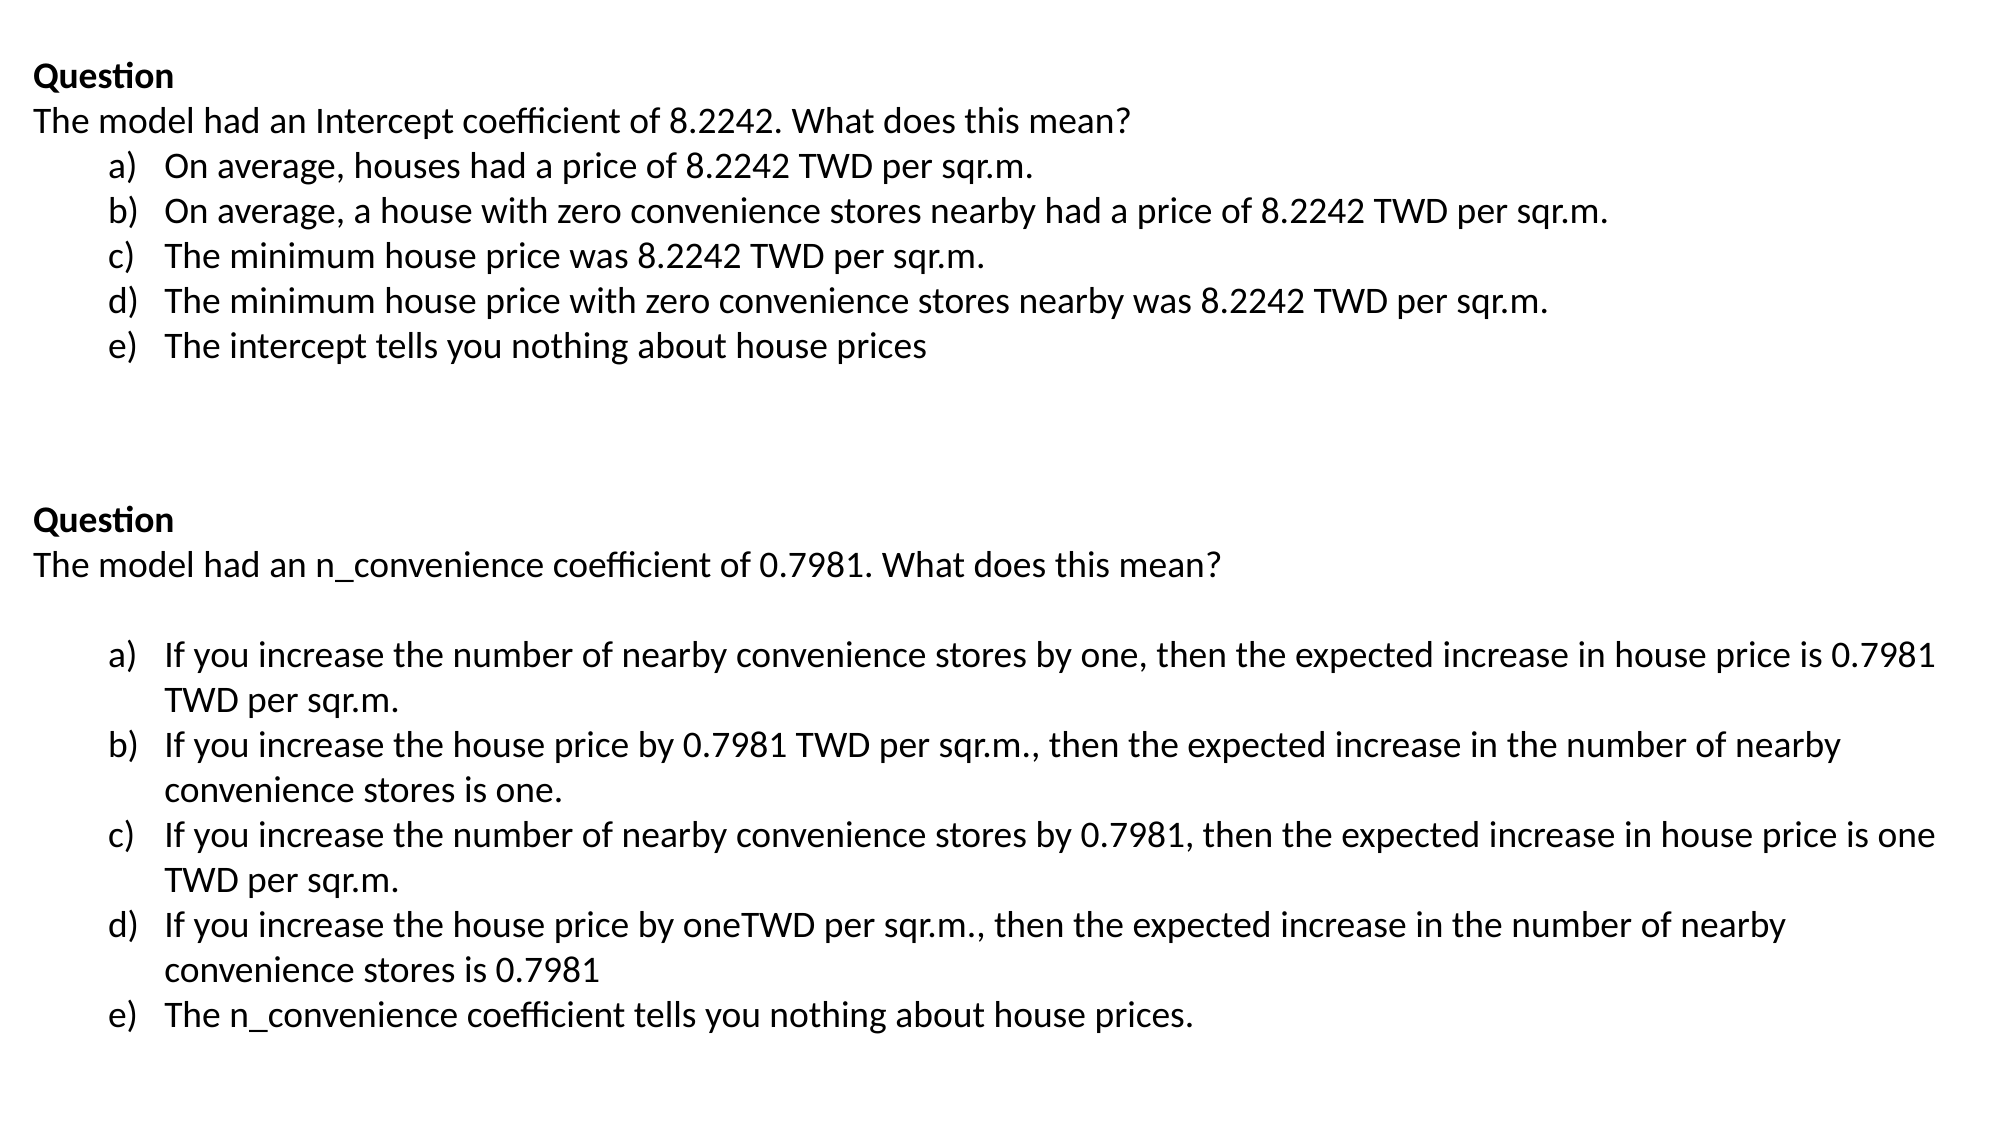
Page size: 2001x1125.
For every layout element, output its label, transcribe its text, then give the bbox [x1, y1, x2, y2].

text_box Question The model had an n_convenience coefficient of 0.7981. What does this mean? If you increase the number of nearby convenience stores by one, then the expected increase in house price is 0.7981 TWD per sqr.m. If you increase the house price by 0.7981 TWD per sqr.m., then the expected increase in the number of nearby convenience stores is one. If you increase the number of nearby convenience stores by 0.7981, then the expected increase in house price is one TWD per sqr.m. If you increase the house price by oneTWD per sqr.m., then the expected increase in the number of nearby convenience stores is 0.7981 The n_convenience coefficient tells you nothing about house prices. [18, 487, 1963, 1125]
text_box Question The model had an Intercept coefficient of 8.2242. What does this mean? On average, houses had a price of 8.2242 TWD per sqr.m. On average, a house with zero convenience stores nearby had a price of 8.2242 TWD per sqr.m. The minimum house price was 8.2242 TWD per sqr.m. The minimum house price with zero convenience stores nearby was 8.2242 TWD per sqr.m. The intercept tells you nothing about house prices [18, 43, 1851, 374]
